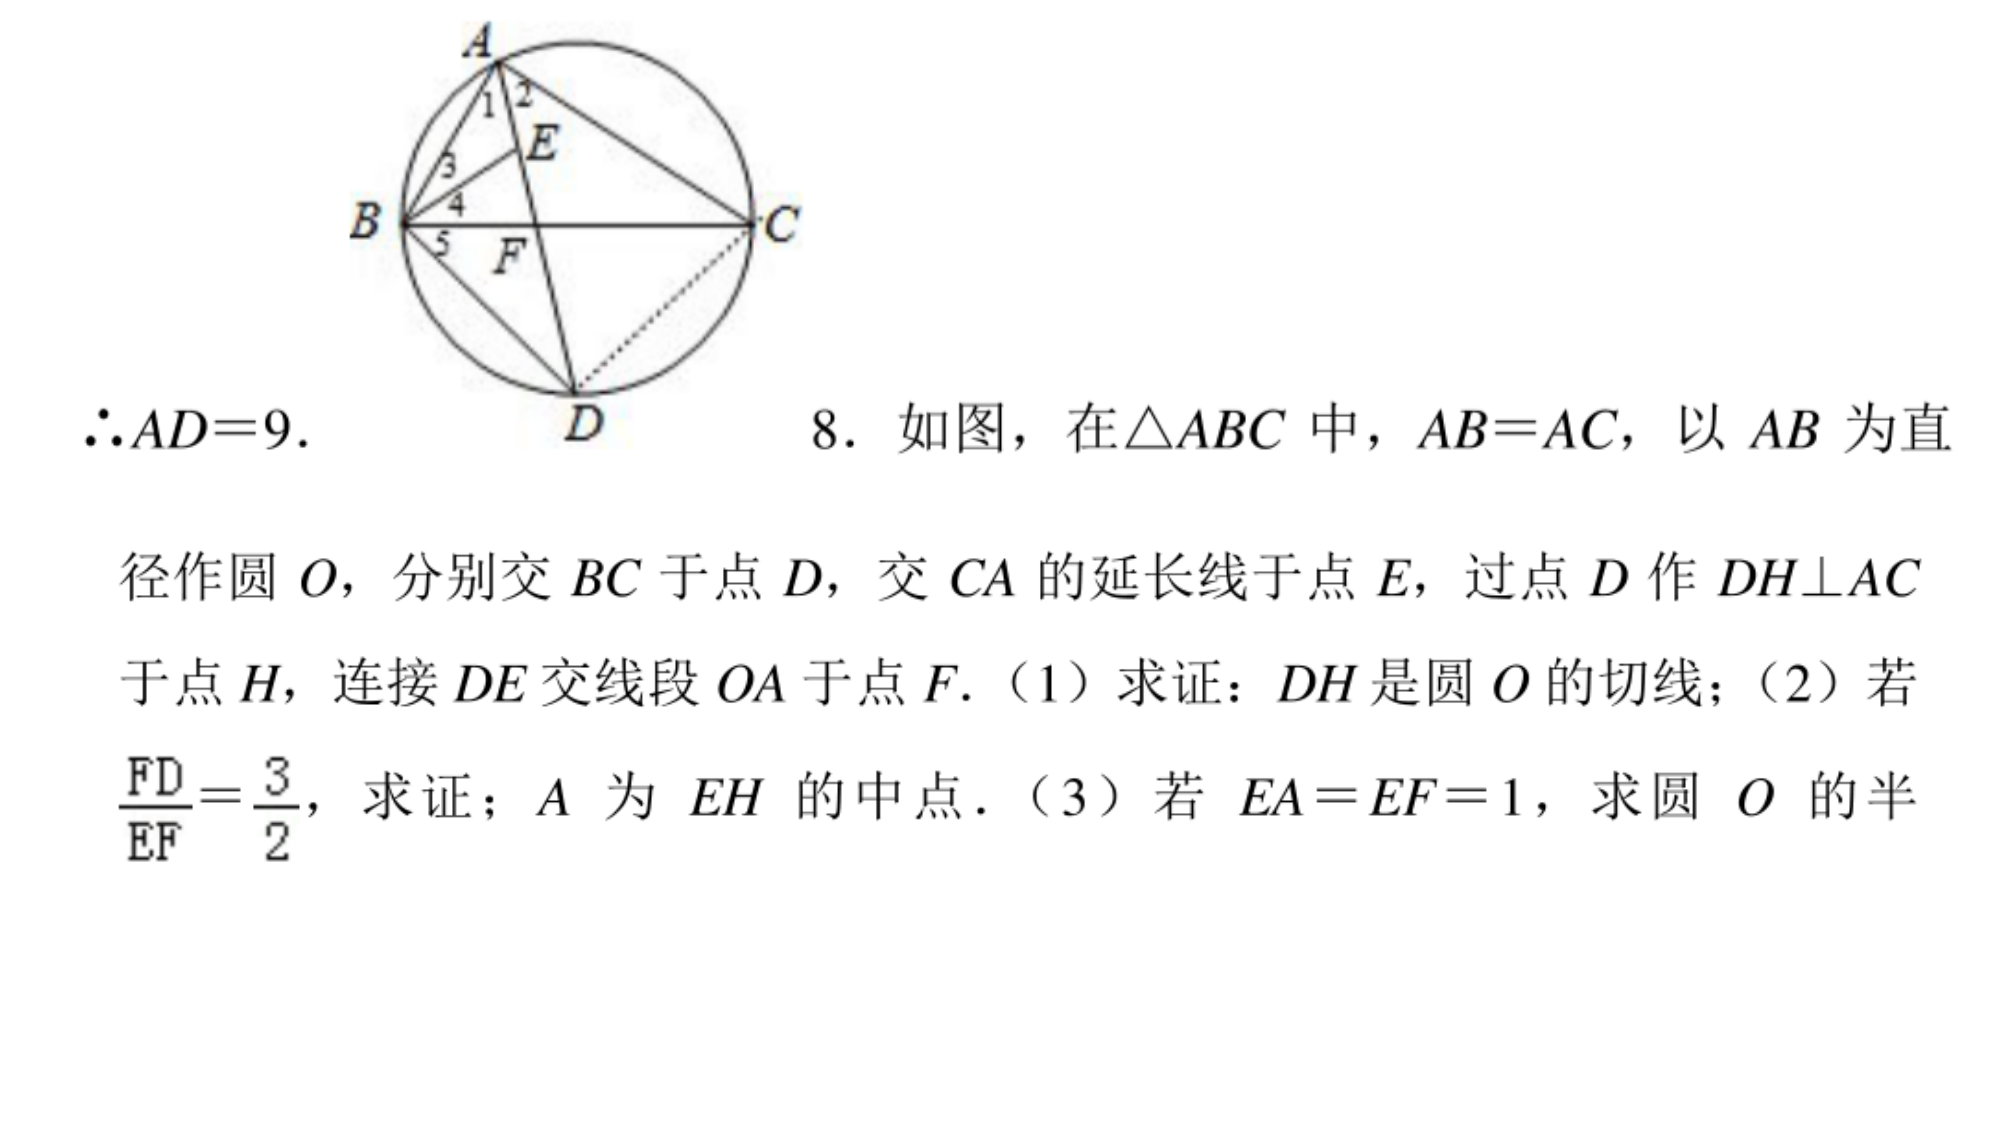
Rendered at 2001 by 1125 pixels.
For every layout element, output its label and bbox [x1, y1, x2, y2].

picture [64, 0, 1986, 873]
